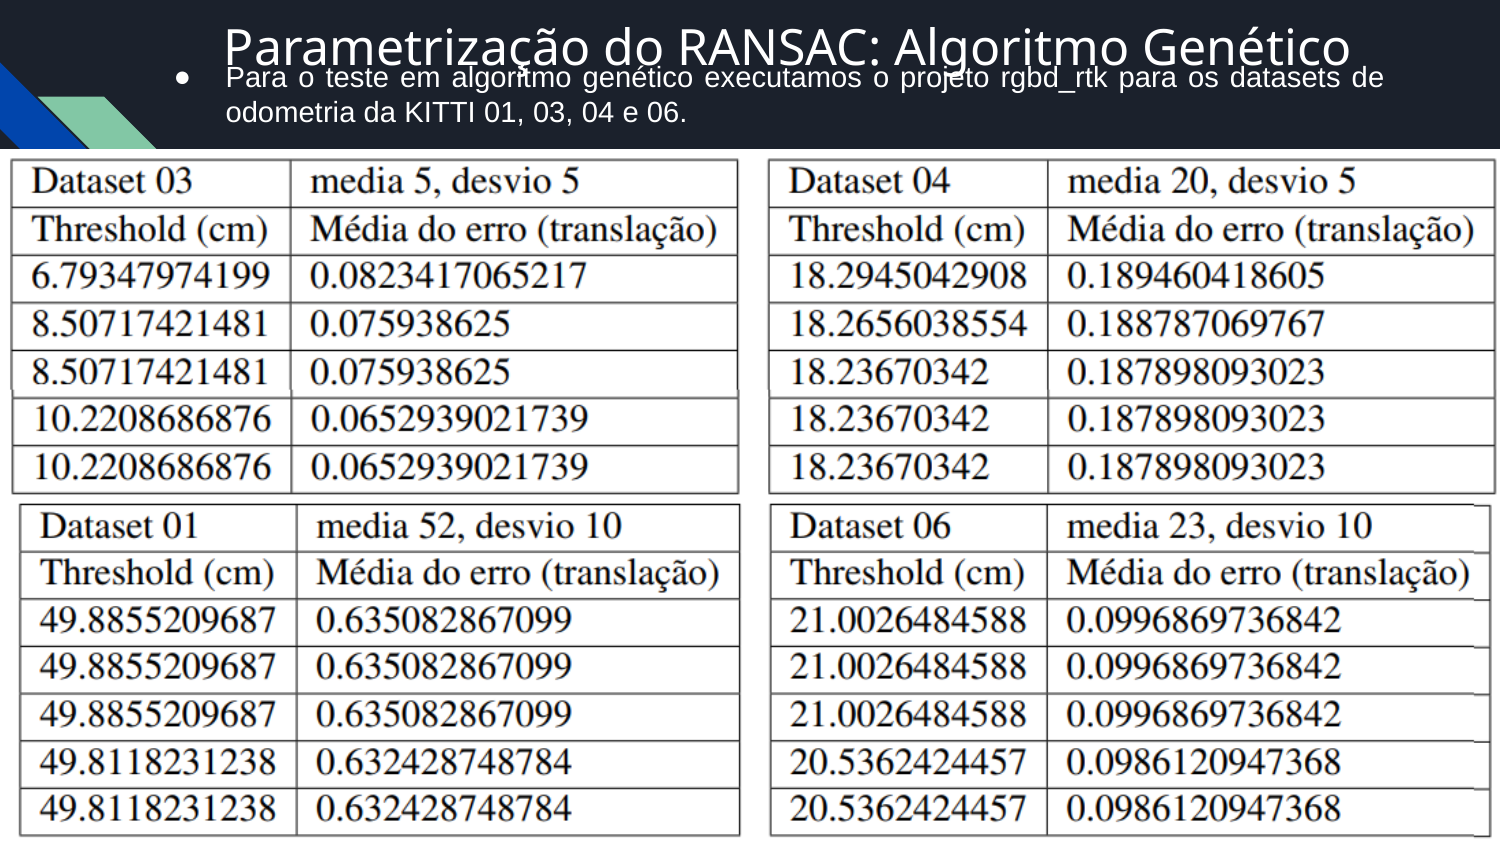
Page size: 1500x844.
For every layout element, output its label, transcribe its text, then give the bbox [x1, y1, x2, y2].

title Parametrização do RANSAC: Algoritmo Genético [208, 0, 1457, 148]
picture [0, 149, 1500, 844]
list Para o teste em algoritmo genético executamos o projeto rgbd_rtk para os datasets de odometria da KITTI 01, 03, 04 e 06. [135, 43, 1418, 148]
